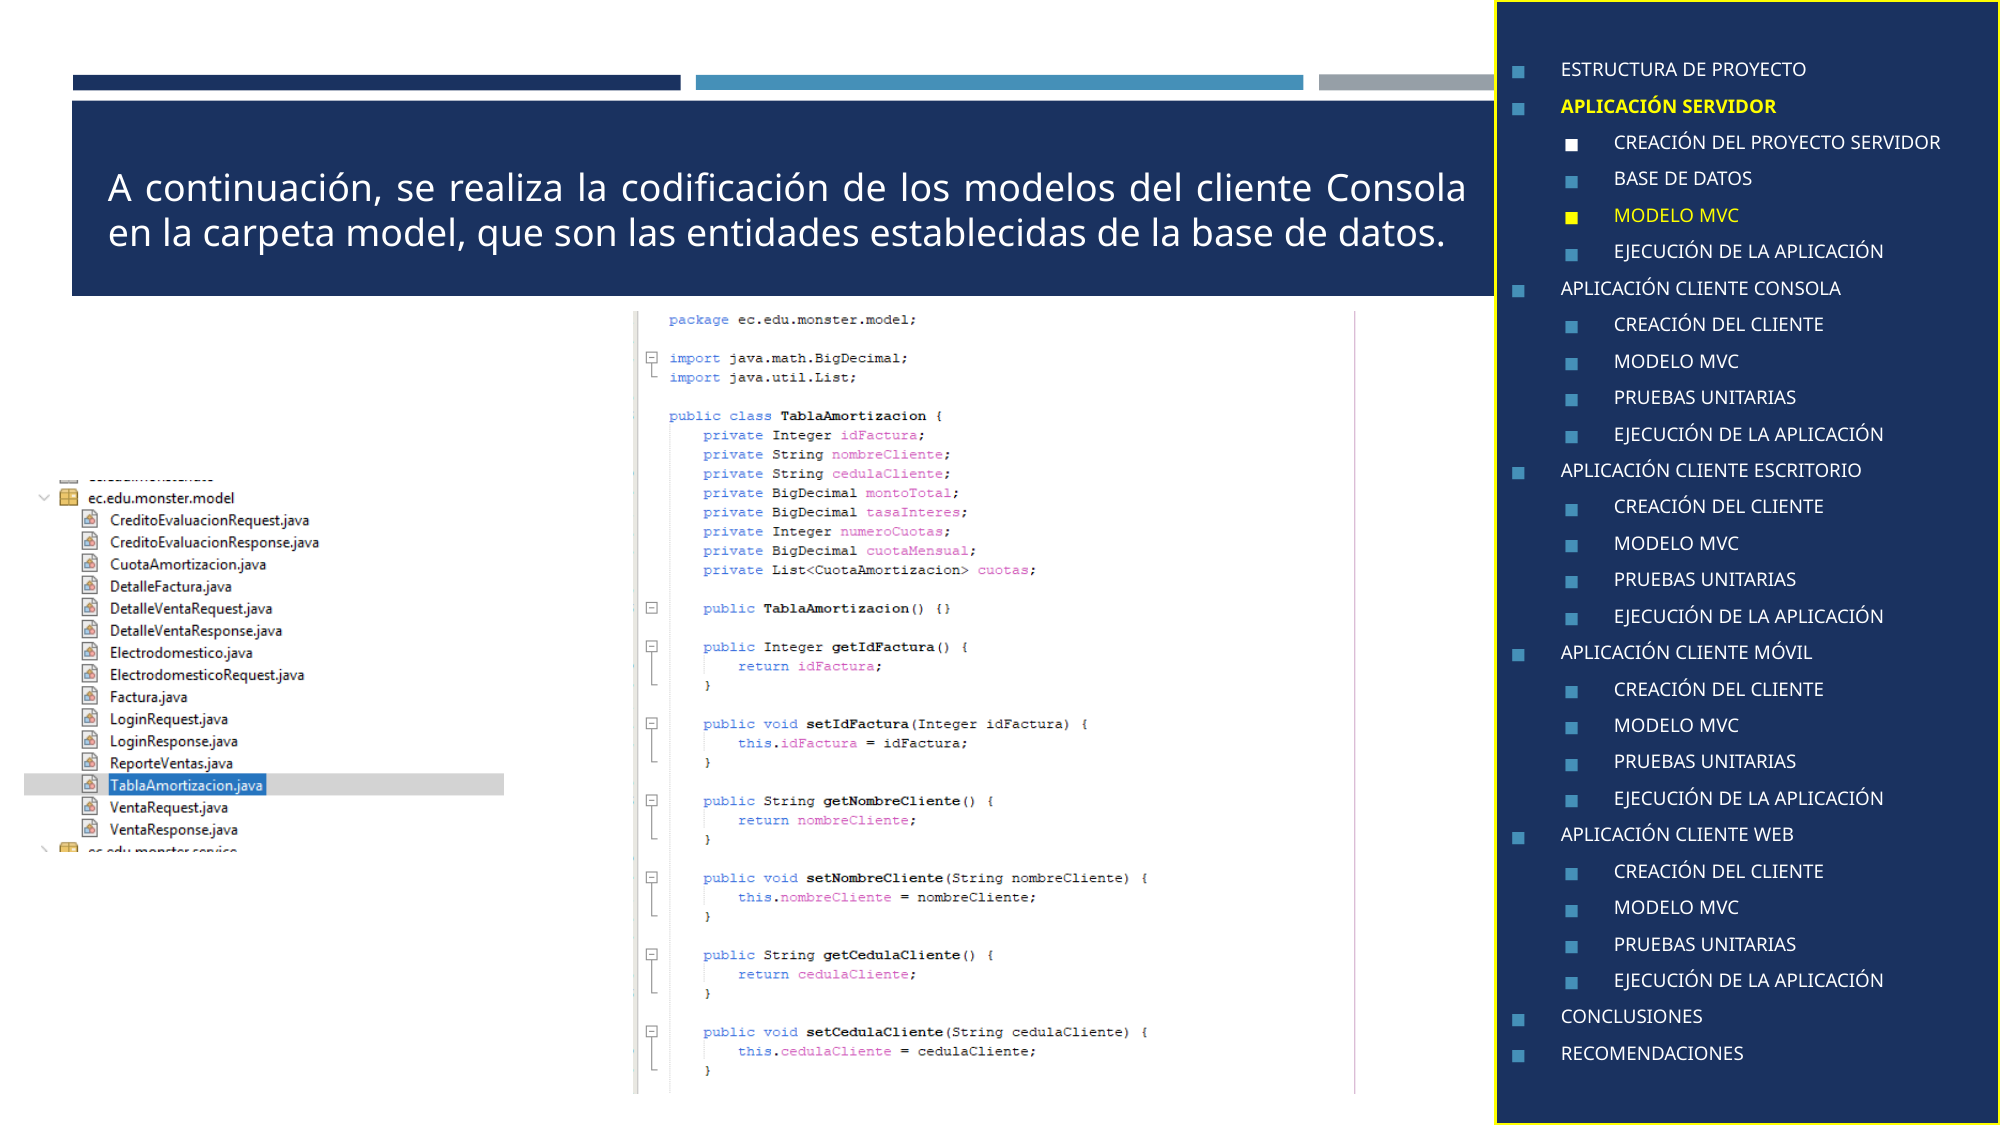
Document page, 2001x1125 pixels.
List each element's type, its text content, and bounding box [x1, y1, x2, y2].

title A continuación, se realiza la codificación de los modelos del cliente Consola en la carpeta model, que son las entidades establecidas de la base de datos. [92, 95, 1484, 262]
picture [633, 311, 1367, 1094]
text_box ESTRUCTURA DE PROYECTO APLICACIÓN SERVIDOR CREACIÓN DEL PROYECTO SERVIDOR BASE DE DATOS MODELO MVC EJECUCIÓN DE LA APLICACIÓN APLICACIÓN CLIENTE CONSOLA CREACIÓN DEL CLIENTE MODELO MVC PRUEBAS UNITARIAS EJECUCIÓN DE LA APLICACIÓN APLICACIÓN CLIENTE ESCRITORIO CREACIÓN DEL CLIENTE MODELO MVC PRUEBAS UNITARIAS EJECUCIÓN DE LA APLICACIÓN APLICACIÓN CLIENTE MÓVIL CREACIÓN DEL CLIENTE MODELO MVC PRUEBAS UNITARIAS EJECUCIÓN DE LA APLICACIÓN APLICACIÓN CLIENTE WEB CREACIÓN DEL CLIENTE MODELO MVC PRUEBAS UNITARIAS EJECUCIÓN DE LA APLICACIÓN CONCLUSIONES RECOMENDACIONES [1495, 0, 2000, 1125]
picture [24, 479, 504, 853]
